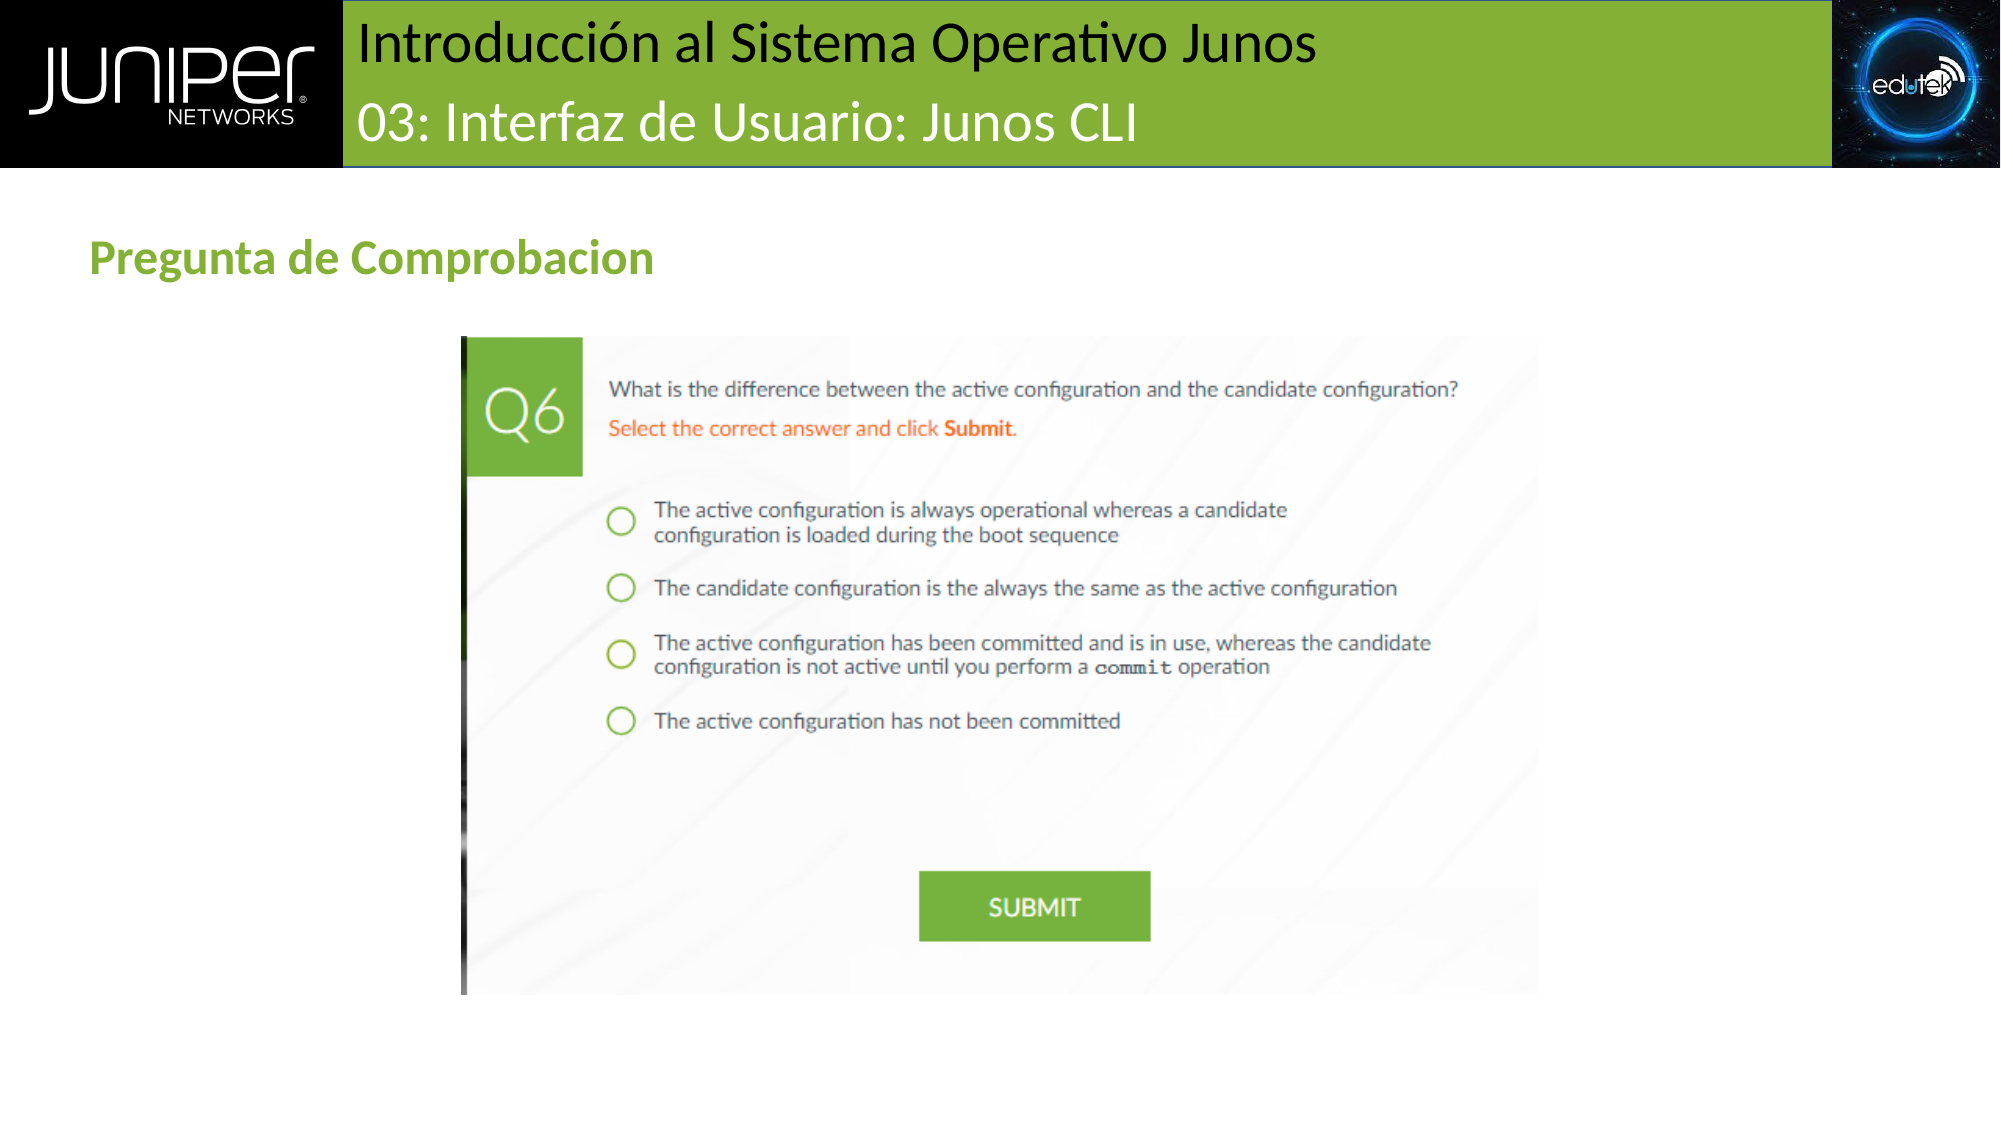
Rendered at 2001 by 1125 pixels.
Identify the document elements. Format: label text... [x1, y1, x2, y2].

picture [1832, 84, 2000, 168]
title Introducción al Sistema Operativo Junos [342, 3, 2000, 84]
picture [461, 336, 1539, 995]
picture [0, 0, 343, 168]
list 03: Interfaz de Usuario: Junos CLI [342, 83, 1606, 168]
list Pregunta de Comprobacion [74, 224, 1926, 938]
